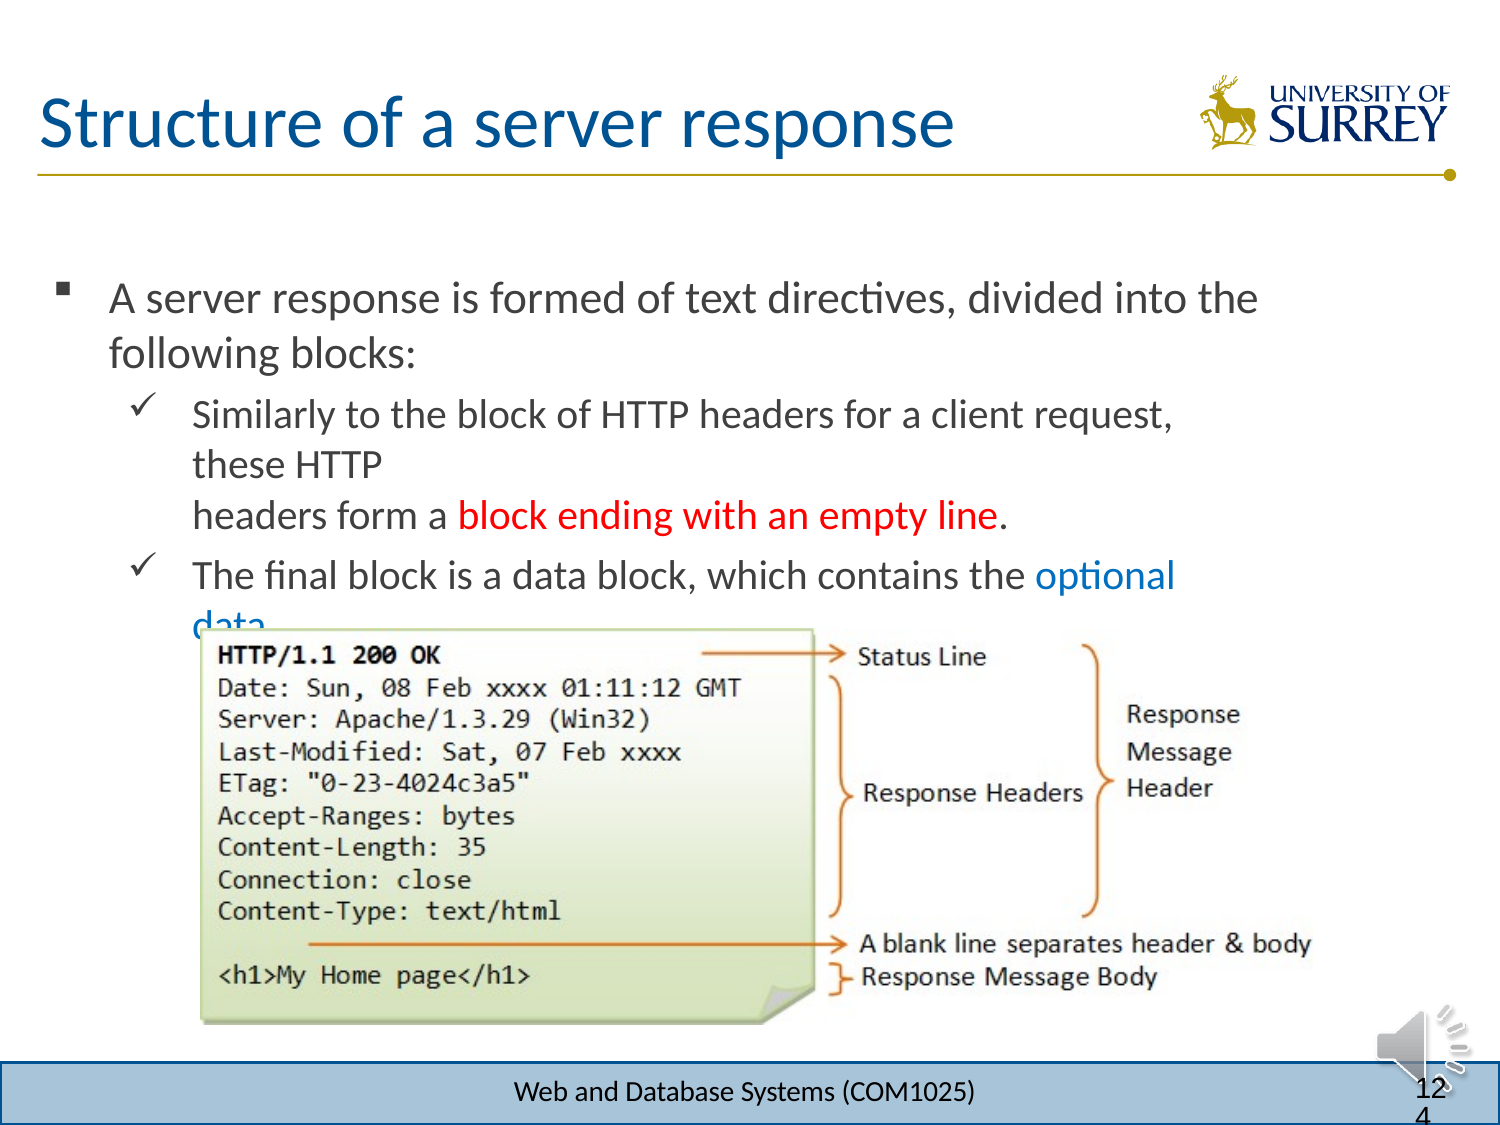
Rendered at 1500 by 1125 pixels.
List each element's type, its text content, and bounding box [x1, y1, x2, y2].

picture [199, 627, 1314, 1025]
picture [1200, 75, 1450, 150]
title Structure of a server response [37, 70, 1184, 261]
text_box A server response is formed of text directives, divided into the following blocks: Similarly to the block of HTTP headers for a client request, these HTTP headers form a block ending with an empty line. The final block is a data block, which contains the optional data. [50, 265, 1380, 648]
footer Web and Database Systems (COM1025) [511, 1077, 985, 1125]
slide_number 124 [1408, 1109, 1456, 1125]
picture [1374, 999, 1476, 1101]
